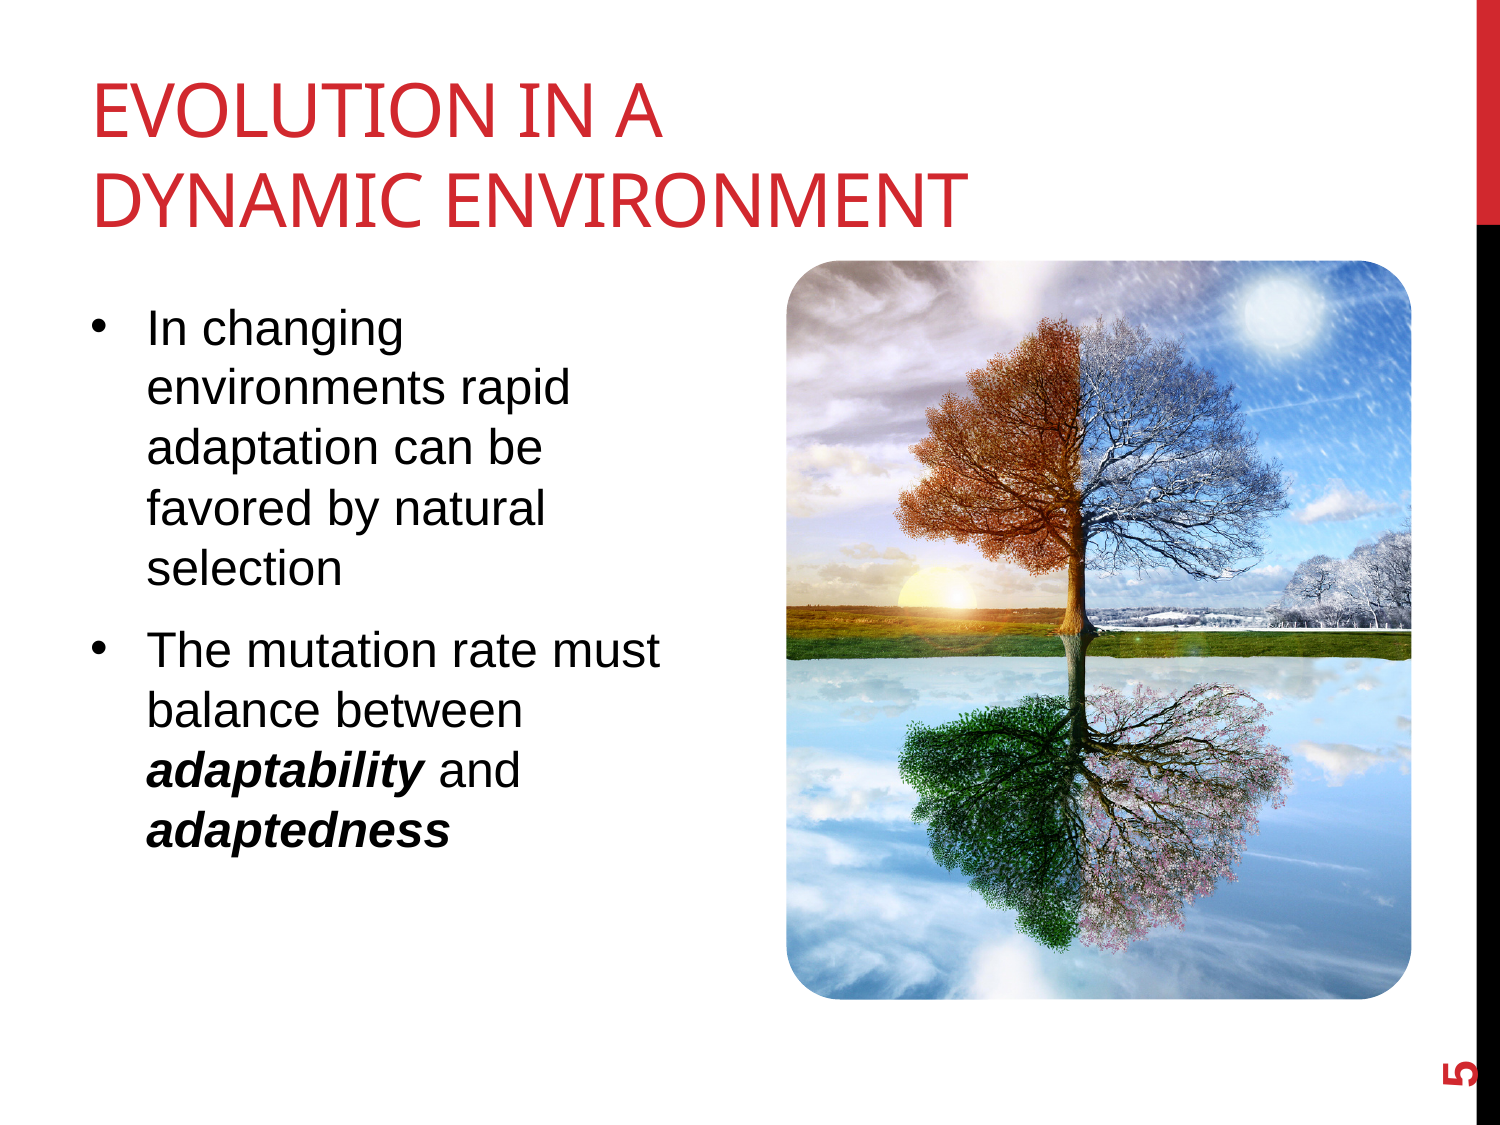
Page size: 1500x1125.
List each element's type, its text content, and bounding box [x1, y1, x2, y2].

slide_number 5 [1427, 887, 1488, 1104]
list In changing environments rapid adaptation can be favored by natural selection The mutation rate must balance between adaptability and adaptedness [75, 287, 703, 1005]
title Evolution in a dynamic environment [75, 25, 1025, 250]
picture [785, 260, 1412, 1000]
